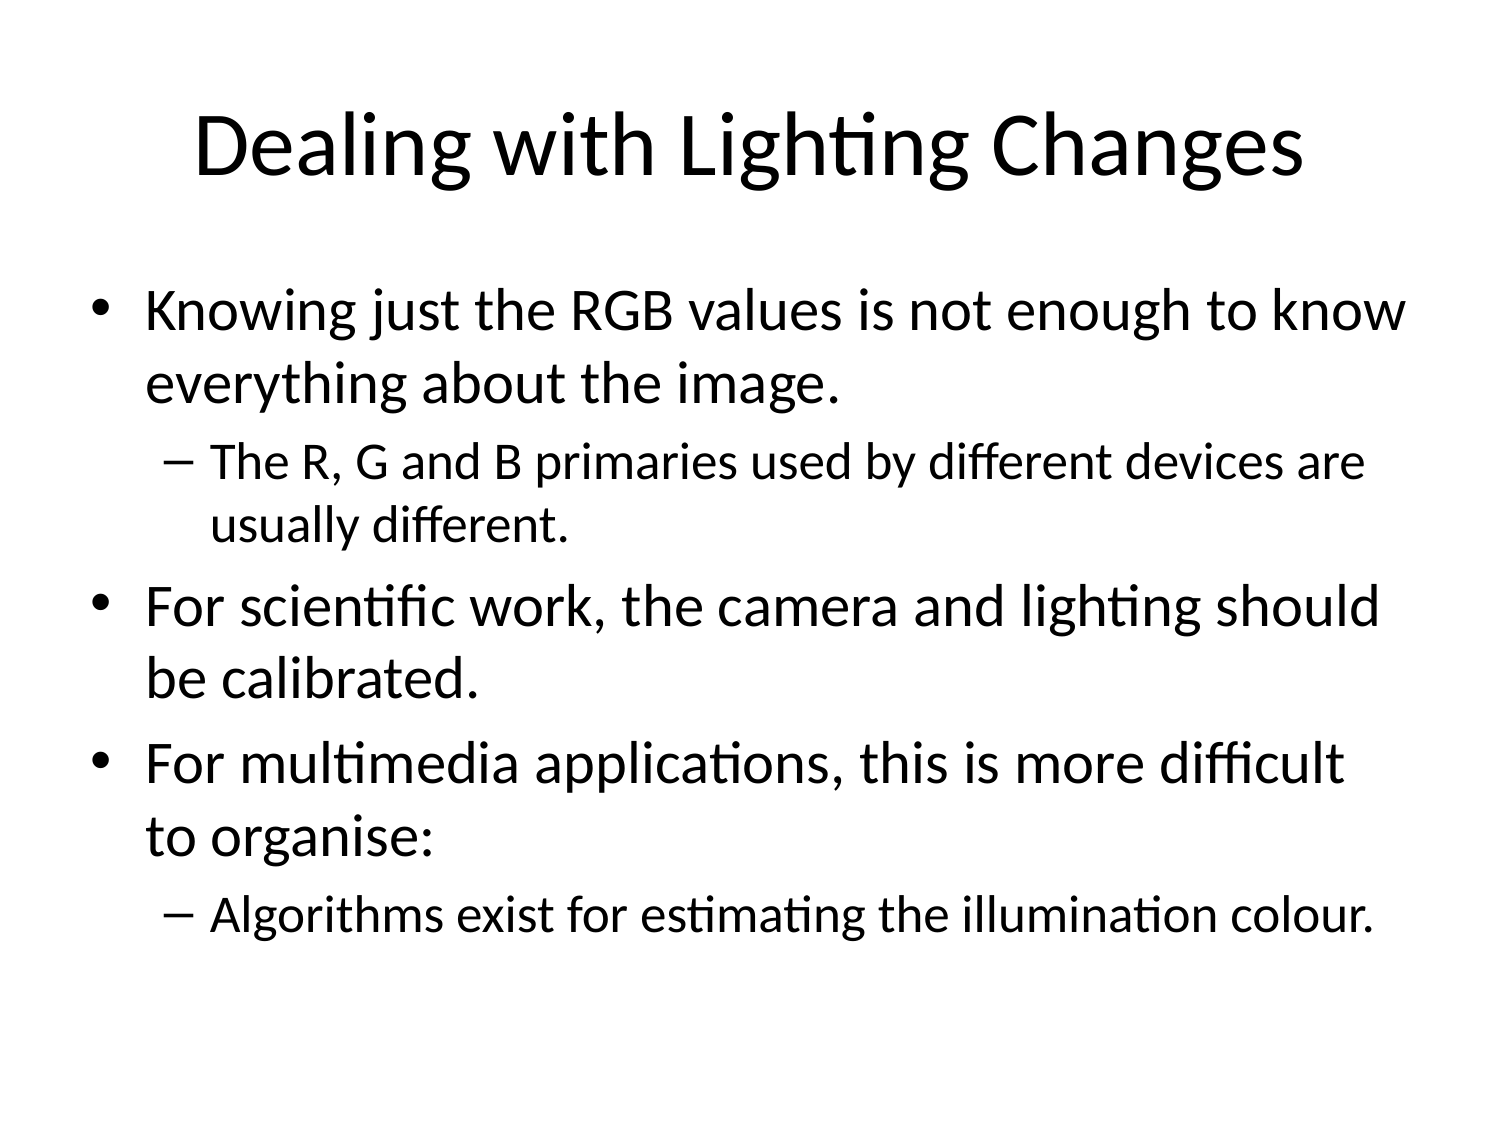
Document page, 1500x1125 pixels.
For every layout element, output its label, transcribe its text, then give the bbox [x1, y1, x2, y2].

list Knowing just the RGB values is not enough to know everything about the image. The R, G and B primaries used by different devices are usually different. For scientific work, the camera and lighting should be calibrated. For multimedia applications, this is more difficult to organise: Algorithms exist for estimating the illumination colour. [75, 262, 1425, 1005]
title Dealing with Lighting Changes [75, 45, 1425, 233]
